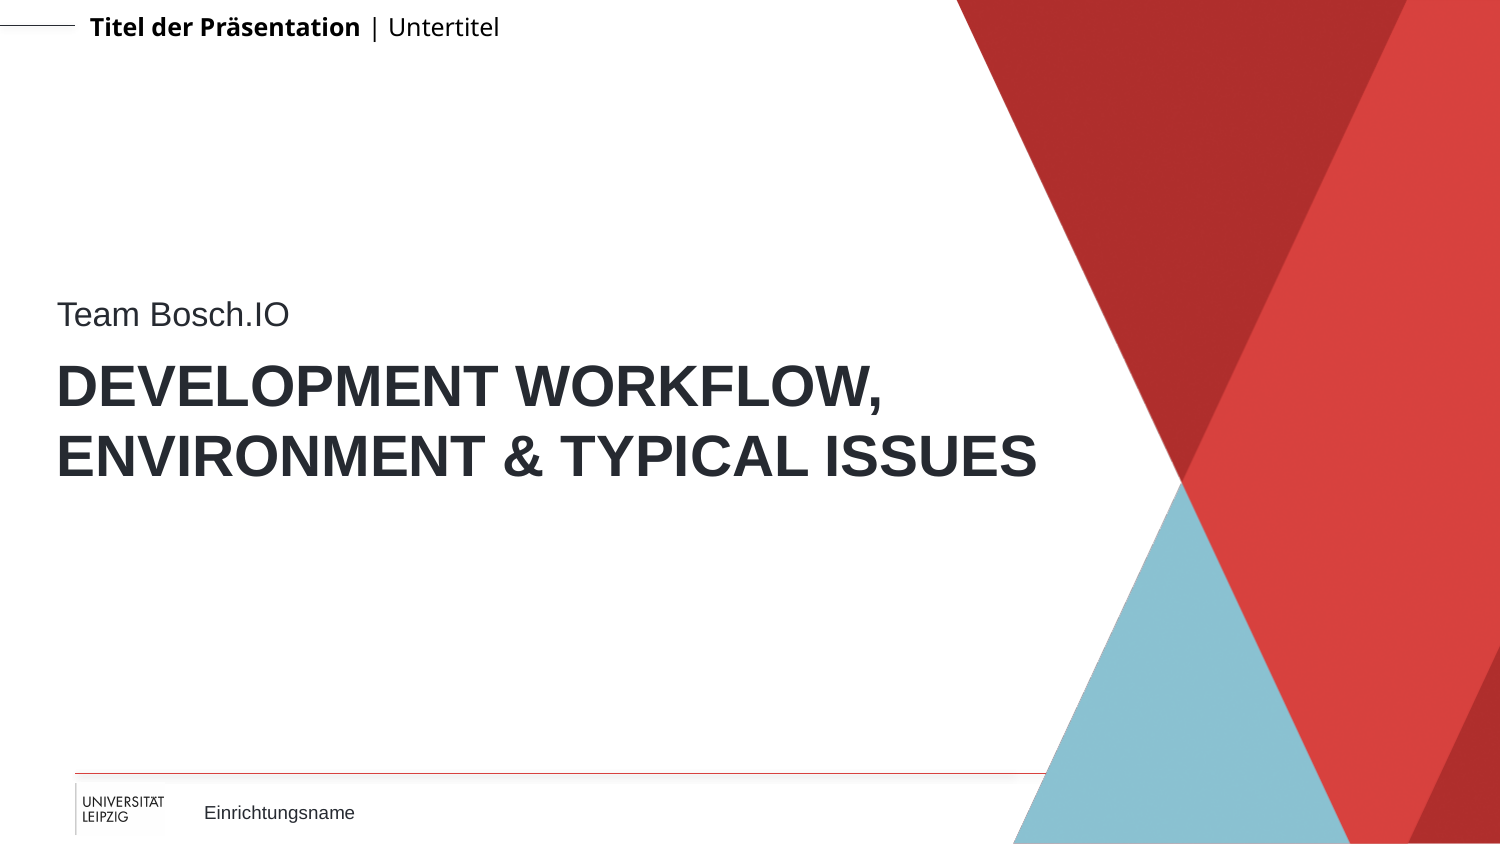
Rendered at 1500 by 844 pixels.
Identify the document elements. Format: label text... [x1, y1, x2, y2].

picture [956, 0, 1500, 844]
subtitle Team Bosch.IO [42, 285, 1093, 342]
picture [75, 782, 165, 836]
title DEVELOPMENT WORKFLOW, ENVIRONMENT & TYPICAL ISSUES [42, 342, 1093, 585]
